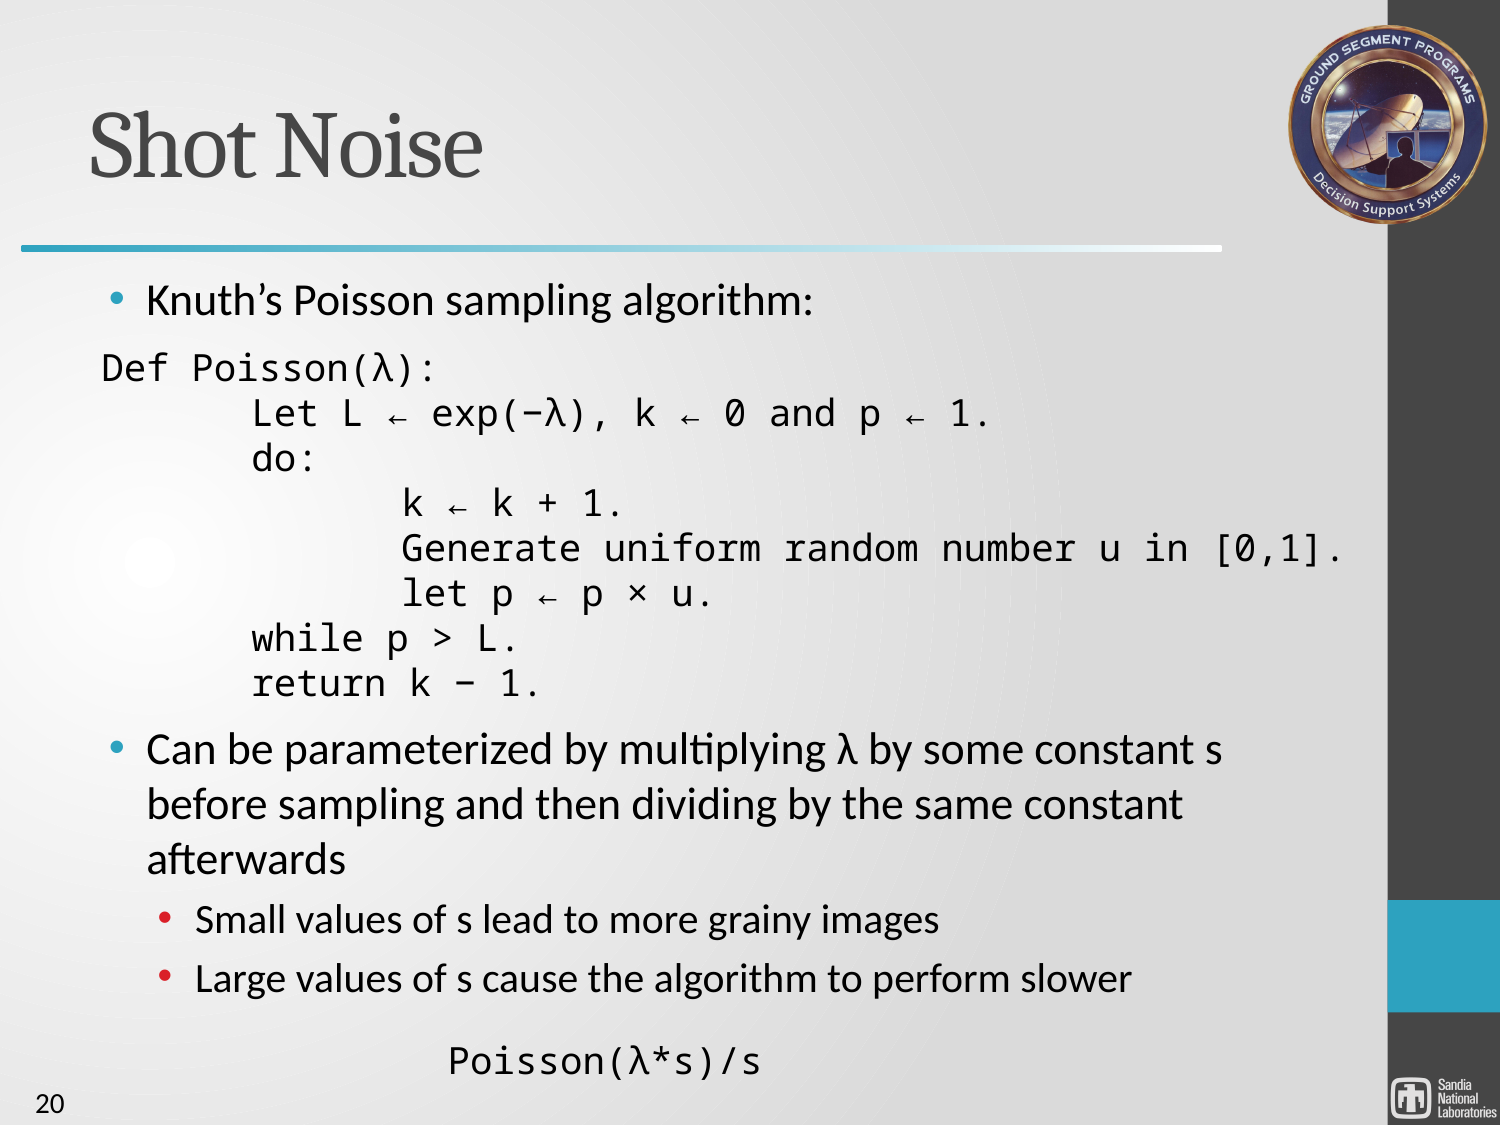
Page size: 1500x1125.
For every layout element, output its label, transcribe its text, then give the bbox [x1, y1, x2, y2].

list Knuth’s Poisson sampling algorithm: Can be parameterized by multiplying λ by some constant s before sampling and then dividing by the same constant afterwards Small values of s lead to more grainy images Large values of s cause the algorithm to perform slower [75, 262, 1325, 1050]
picture [1287, 24, 1489, 226]
title Shot Noise [75, 45, 1325, 233]
text_box Def Poisson(λ): Let L ← exp(−λ), k ← 0 and p ← 1. do: k ← k + 1. Generate uniform random number u in [0,1]. let p ← p × u. while p > L. return k − 1. [86, 336, 1361, 712]
text_box Poisson(λ*s)/s [432, 1029, 778, 1090]
